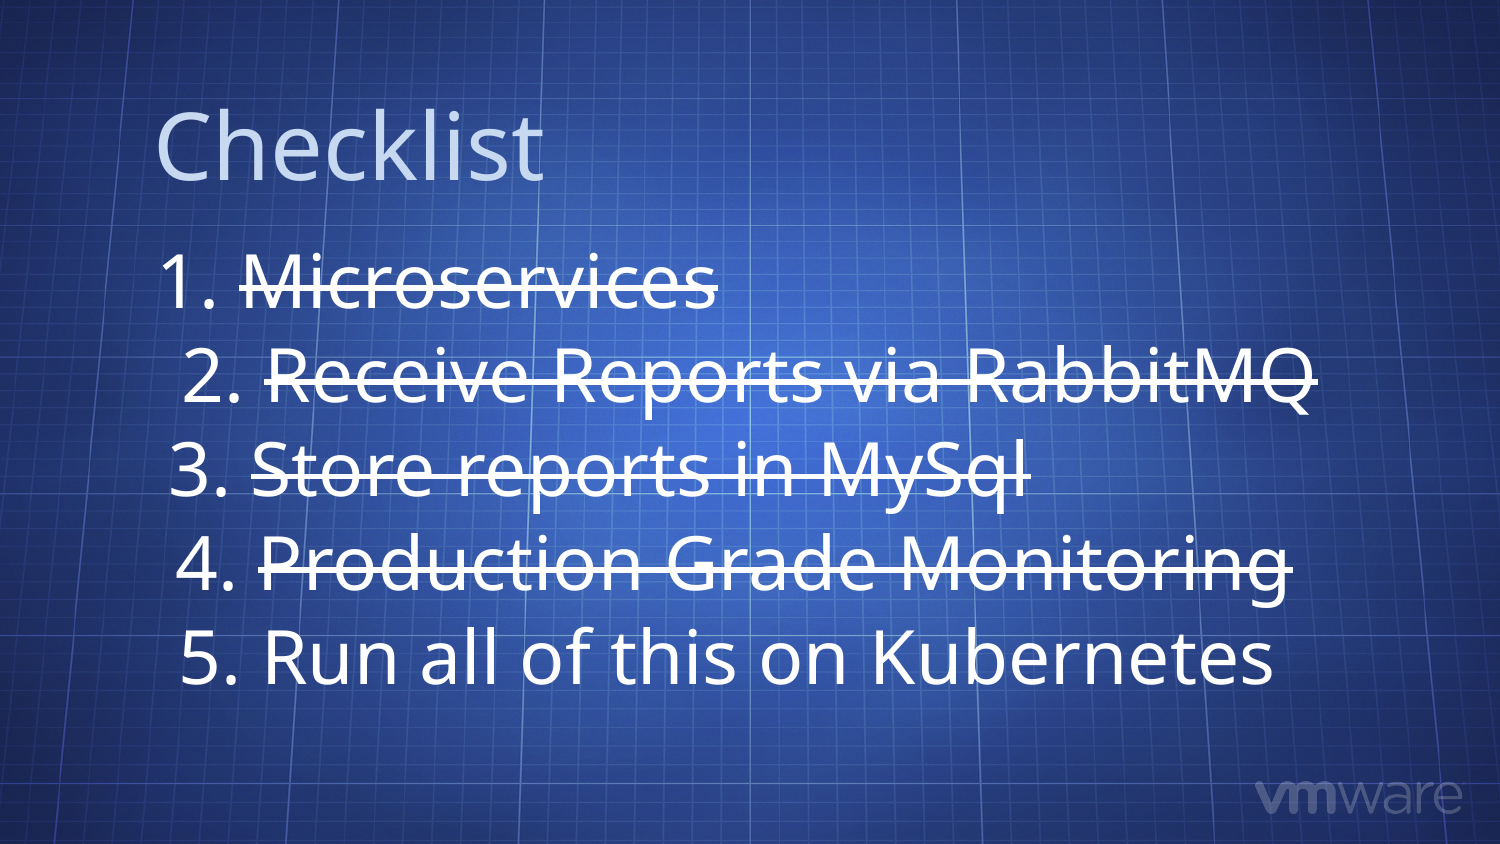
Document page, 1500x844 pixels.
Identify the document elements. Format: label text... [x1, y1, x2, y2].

picture [0, 0, 1500, 844]
text_box 1. Microservices [142, 226, 734, 331]
text_box Checklist [138, 79, 561, 207]
text_box 4. Production Grade Monitoring [160, 508, 1308, 613]
text_box 2. Receive Reports via RabbitMQ [167, 320, 1333, 425]
text_box 3. Store reports in MySql [153, 414, 1046, 519]
text_box 5. Run all of this on Kubernetes [163, 602, 1291, 708]
